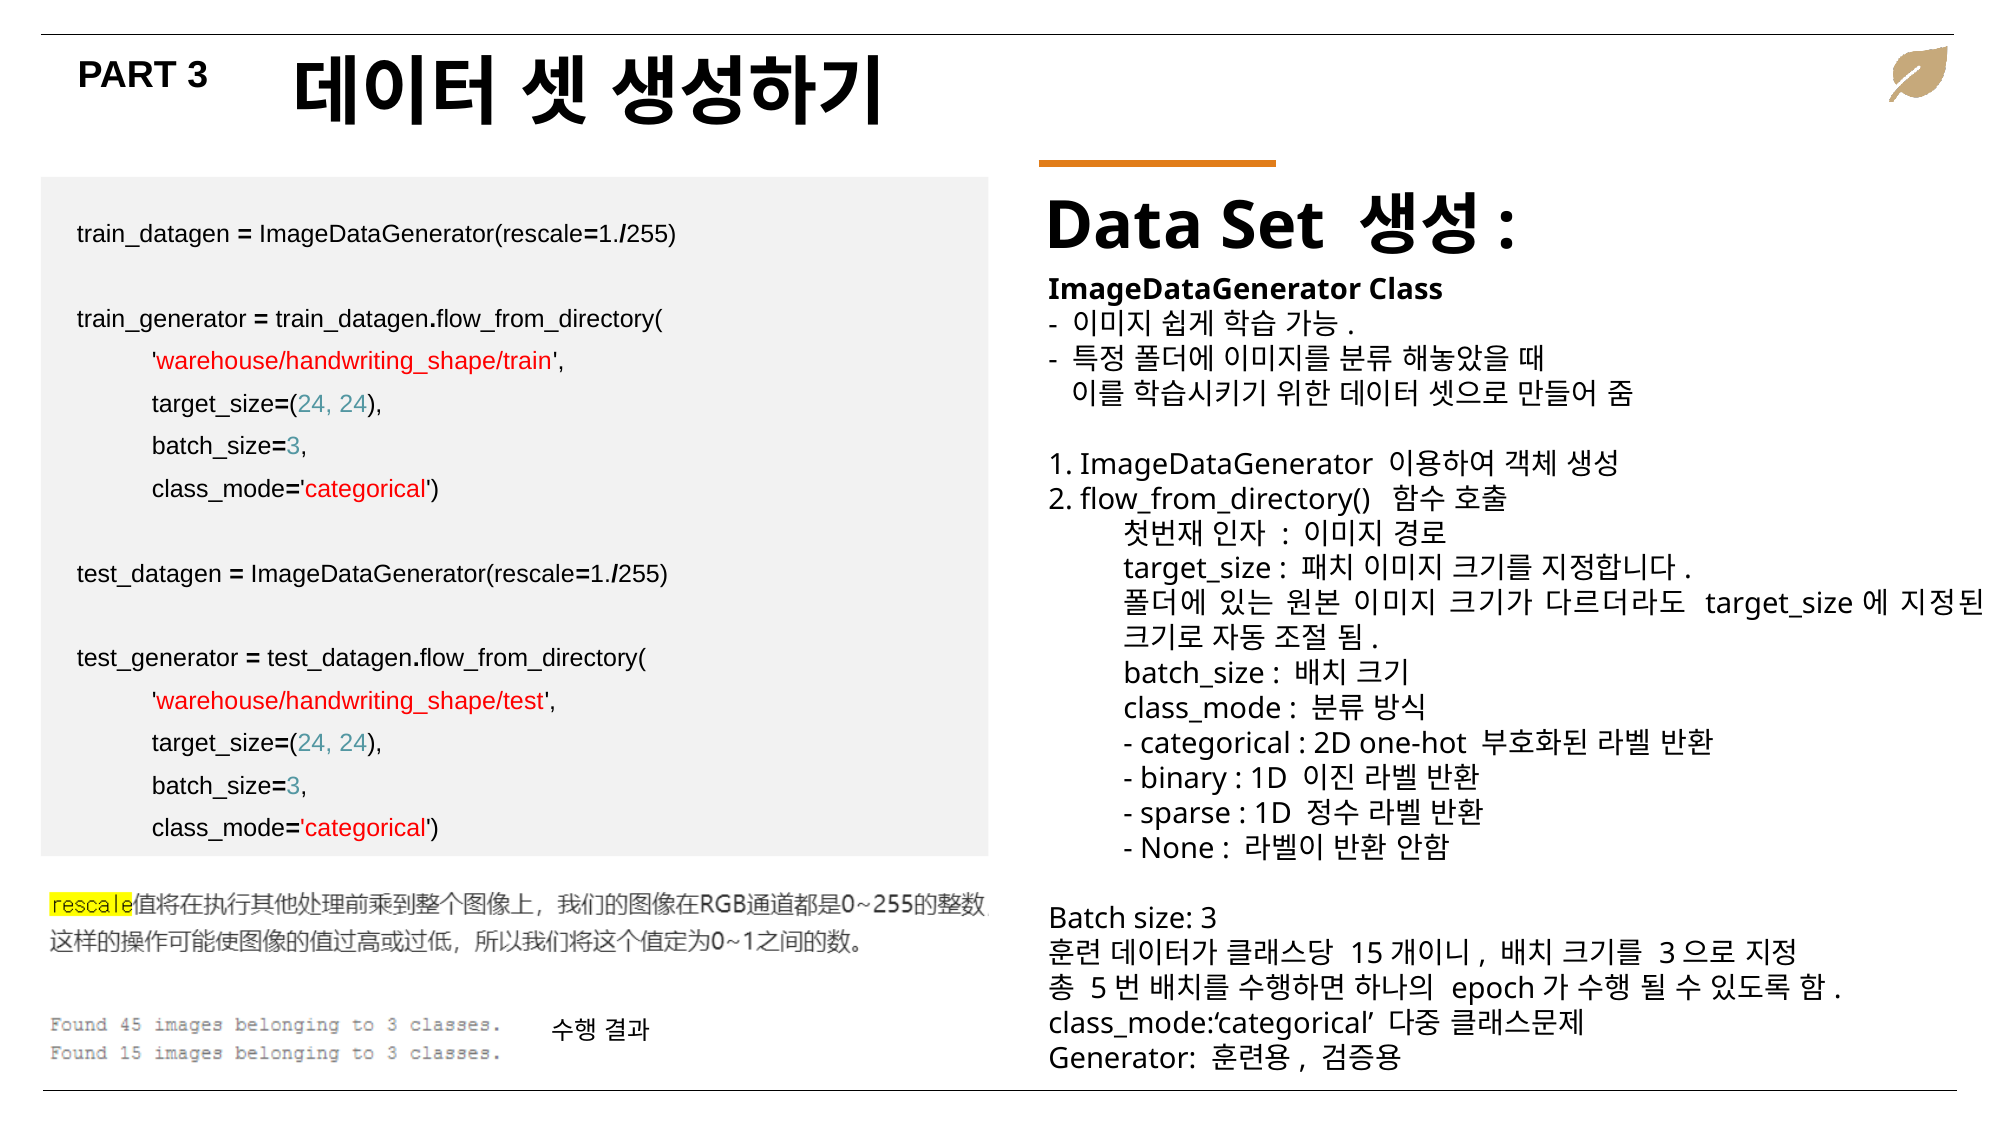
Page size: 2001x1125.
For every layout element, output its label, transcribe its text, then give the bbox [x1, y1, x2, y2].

picture [40, 873, 989, 964]
picture [1878, 34, 1957, 113]
text_box PART 3 [62, 42, 224, 103]
text_box 데이터 셋 생성하기 [278, 36, 902, 142]
text_box [40, 176, 989, 857]
text_box ImageDataGenerator Class - 이미지 쉽게 학습 가능. - 특정 폴더에 이미지를 분류 해놓았을 때 이를 학습시키기 위한 데이터 셋으로 만들어 줌 1. ImageDataGenerator 이용하여 객체 생성 2. flow_from_directory() 함수 호출 첫번재 인자 : 이미지 경로 target_size : 패치 이미지 크기를 지정합니다. 폴더에 있는 원본 이미지 크기가 다르더라도 target_size에 지정된 크기로 자동 조절 됨. batch_size : 배치 크기 class_mode : 분류 방식 - categorical : 2D one-hot 부호화된 라벨 반환 - binary : 1D 이진 라벨 반환 - sparse : 1D 정수 라벨 반환 - None : 라벨이 반환 안함 Batch size: 3 훈련 데이터가 클래스당 15개이니, 배치 크기를 3으로 지정 총 5번 배치를 수행하면 하나의 epoch가 수행 될 수 있도록 함. class_mode:‘categorical’ 다중 클래스문제 Generator: 훈련용, 검증용 [1033, 262, 2000, 1082]
text_box Data Set 생성: [1029, 174, 1953, 270]
text_box train_datagen = ImageDataGenerator(rescale=1./255) train_generator = train_datagen.flow_from_directory( 'warehouse/handwriting_shape/train', target_size=(24, 24), batch_size=3, class_mode='categorical') test_datagen = ImageDataGenerator(rescale=1./255) test_generator = test_datagen.flow_from_directory( 'warehouse/handwriting_shape/test', target_size=(24, 24), batch_size=3, class_mode='categorical') [62, 209, 977, 850]
picture [40, 1001, 799, 1086]
